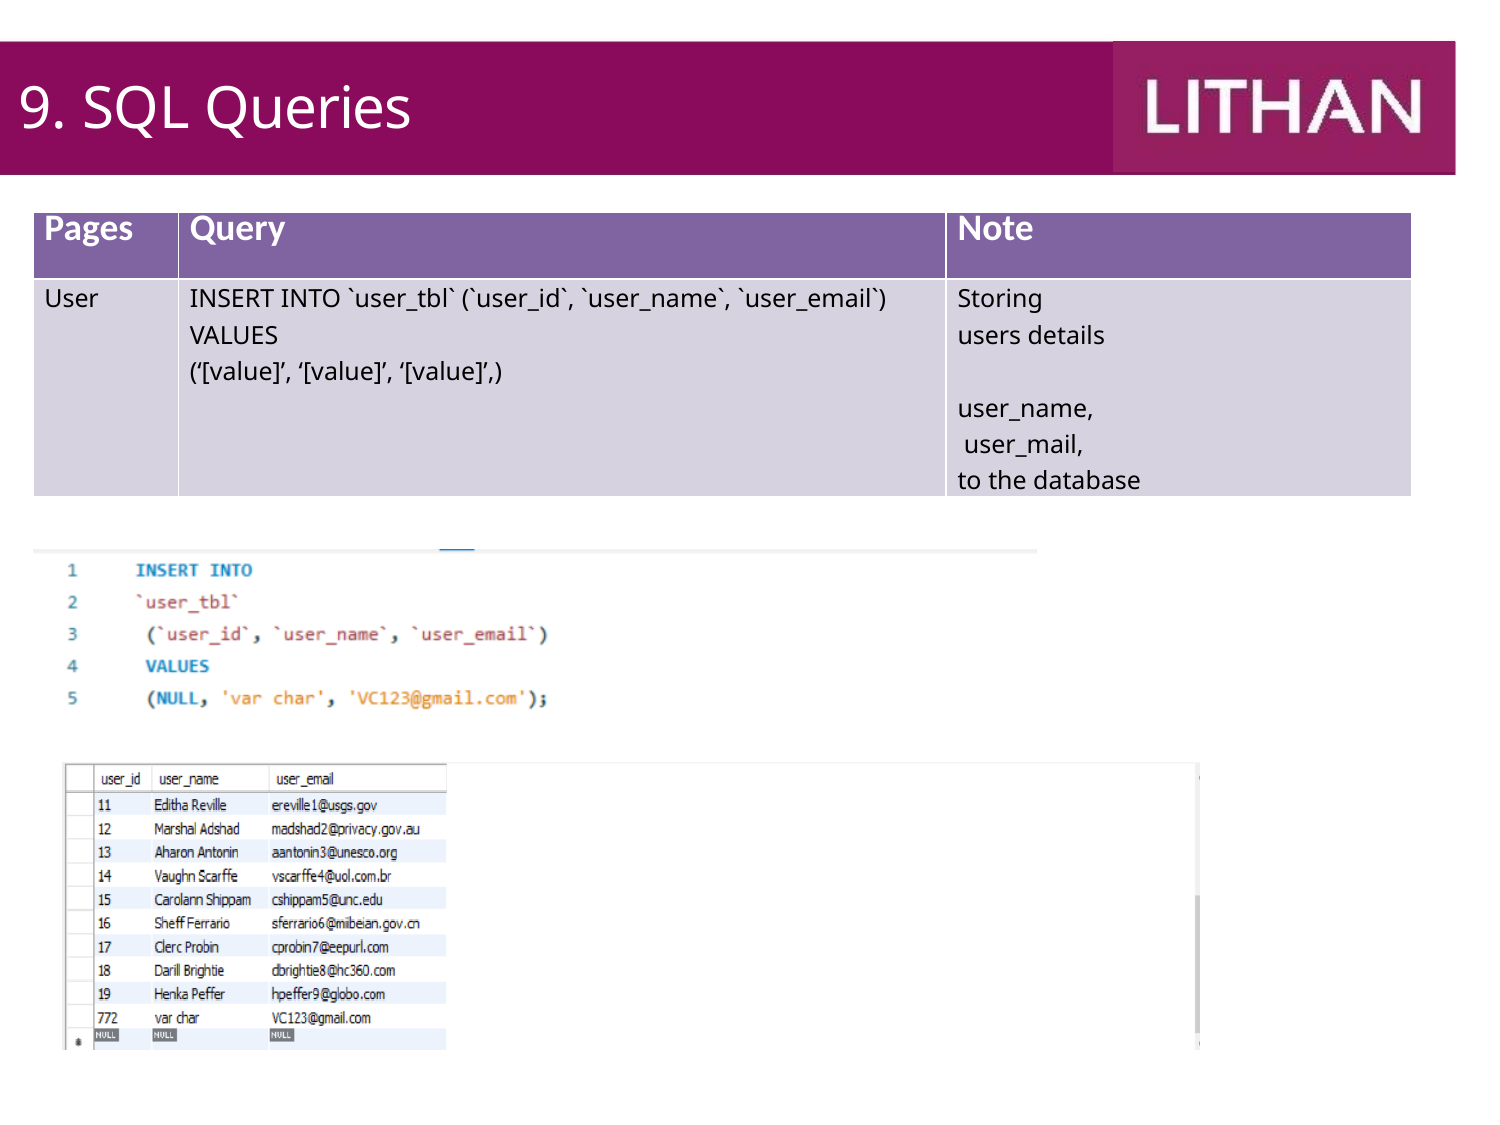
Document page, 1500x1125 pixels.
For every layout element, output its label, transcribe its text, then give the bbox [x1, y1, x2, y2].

picture [0, 38, 1457, 179]
picture [62, 762, 1201, 1051]
table_header Pages [34, 213, 178, 278]
title 9. SQL Queries [18, 70, 1482, 141]
table_cell Storing users details user_name, user_mail, to the database [947, 280, 1411, 496]
table_cell User [34, 280, 178, 496]
picture [32, 549, 1037, 739]
table_header Query [179, 213, 945, 278]
table_header Note [947, 213, 1411, 278]
table_cell INSERT INTO `user_tbl` (`user_id`, `user_name`, `user_email`) VALUES (‘[value]’, ‘[value]’, ‘[value]’,) [179, 280, 945, 496]
